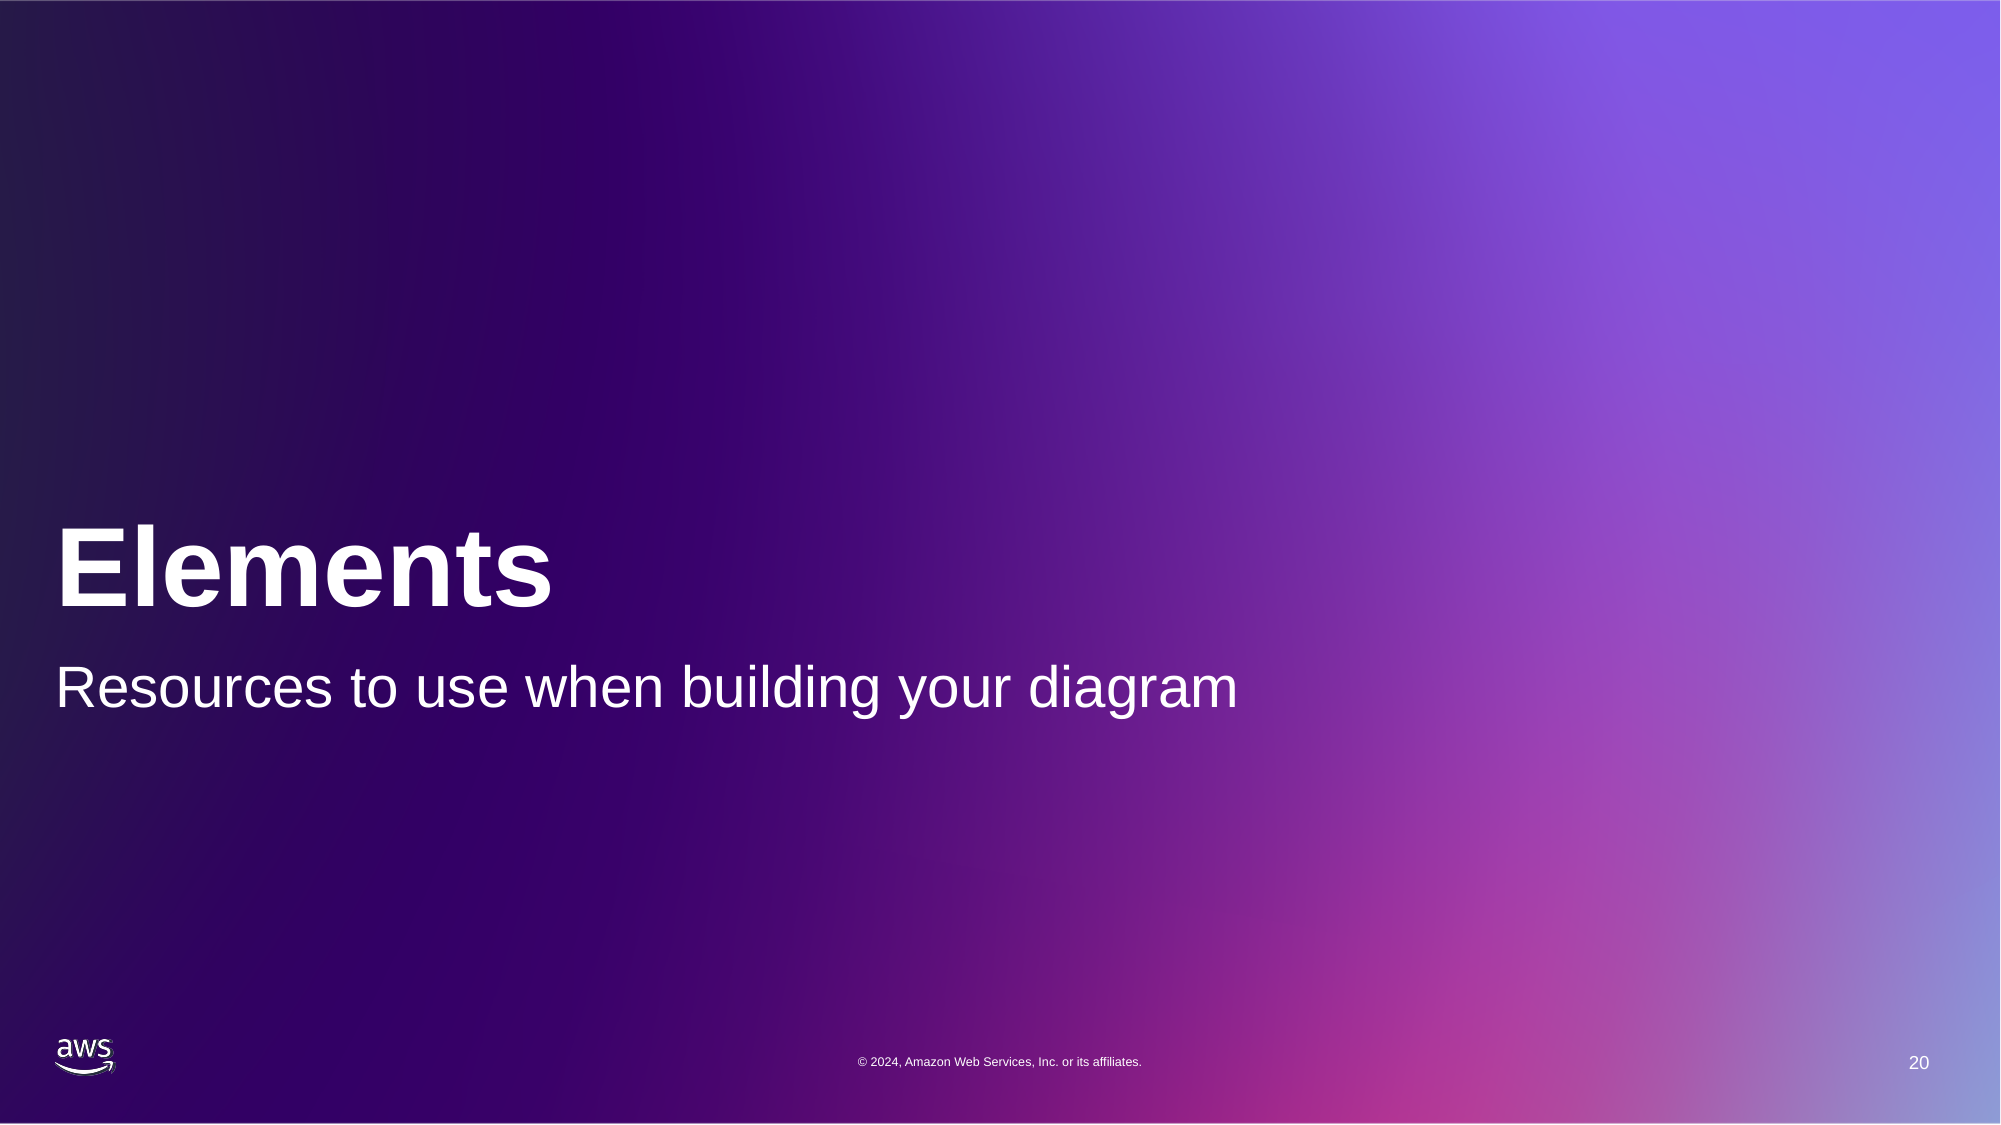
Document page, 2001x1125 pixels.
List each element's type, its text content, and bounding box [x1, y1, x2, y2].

subtitle Resources to use when building your diagram [55, 642, 1338, 721]
title Elements [55, 500, 1160, 639]
footer © 2024, Amazon Web Services, Inc. or its affiliates. [662, 1031, 1338, 1092]
picture [0, 0, 2001, 1125]
slide_number 20 [1494, 1031, 1945, 1092]
